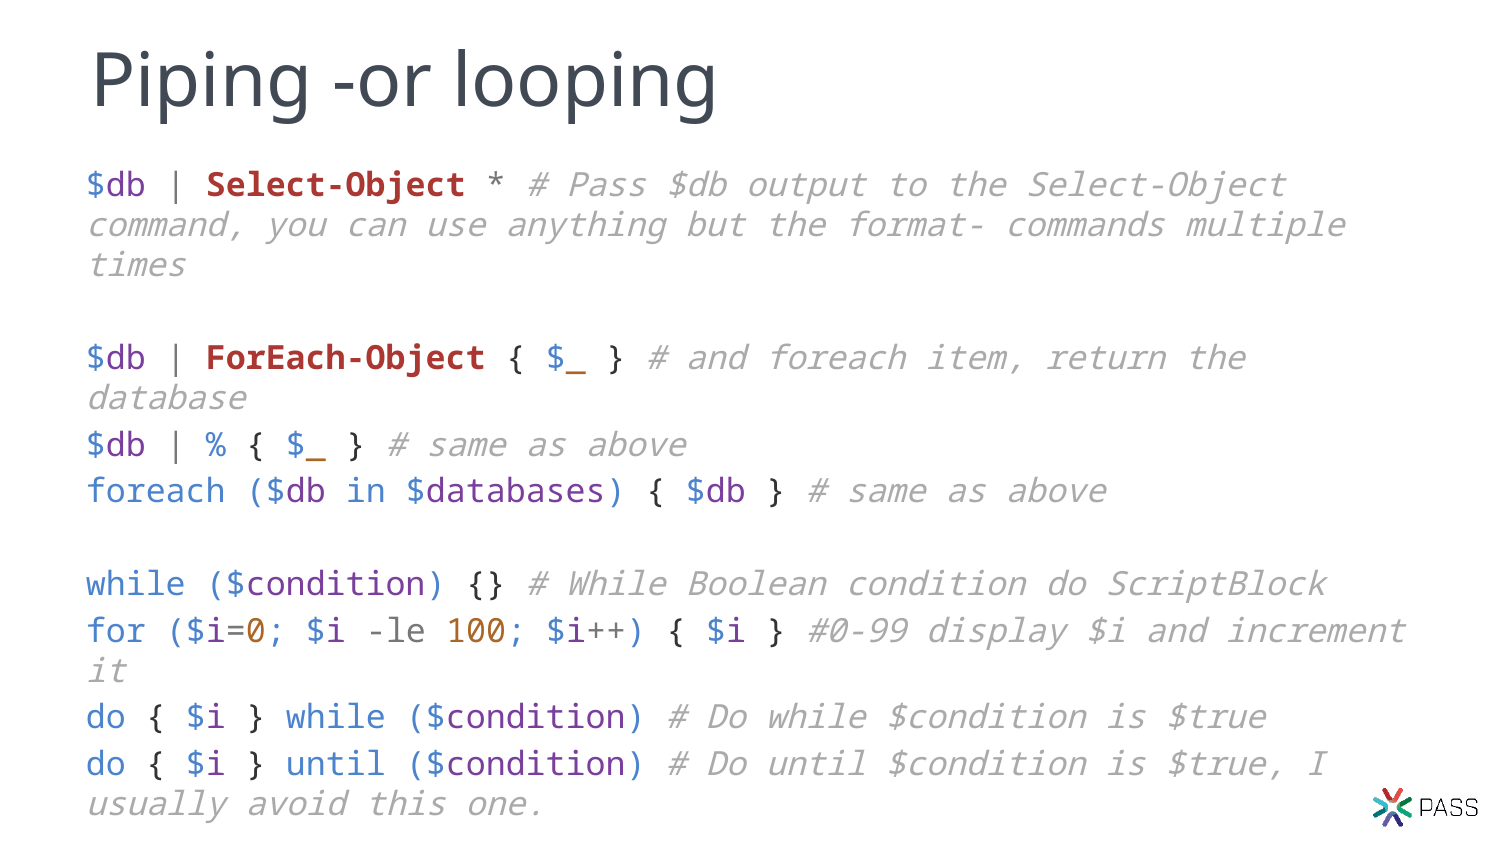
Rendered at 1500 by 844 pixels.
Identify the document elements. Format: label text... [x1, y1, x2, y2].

title Piping -or looping [75, 41, 1425, 142]
list $db | Select-Object * # Pass $db output to the Select-Object command, you can use anything but the format- commands multiple times $db | ForEach-Object { $_ } # and foreach item, return the database $db | % { $_ } # same as above foreach ($db in $databases) { $db } # same as above while ($condition) {} # While Boolean condition do ScriptBlock for ($i=0; $i -le 100; $i++) { $i } #0-99 display $i and increment it do { $i } while ($condition) # Do while $condition is $true do { $i } until ($condition) # Do until $condition is $true, I usually avoid this one. [70, 155, 1426, 717]
picture [1371, 785, 1479, 829]
